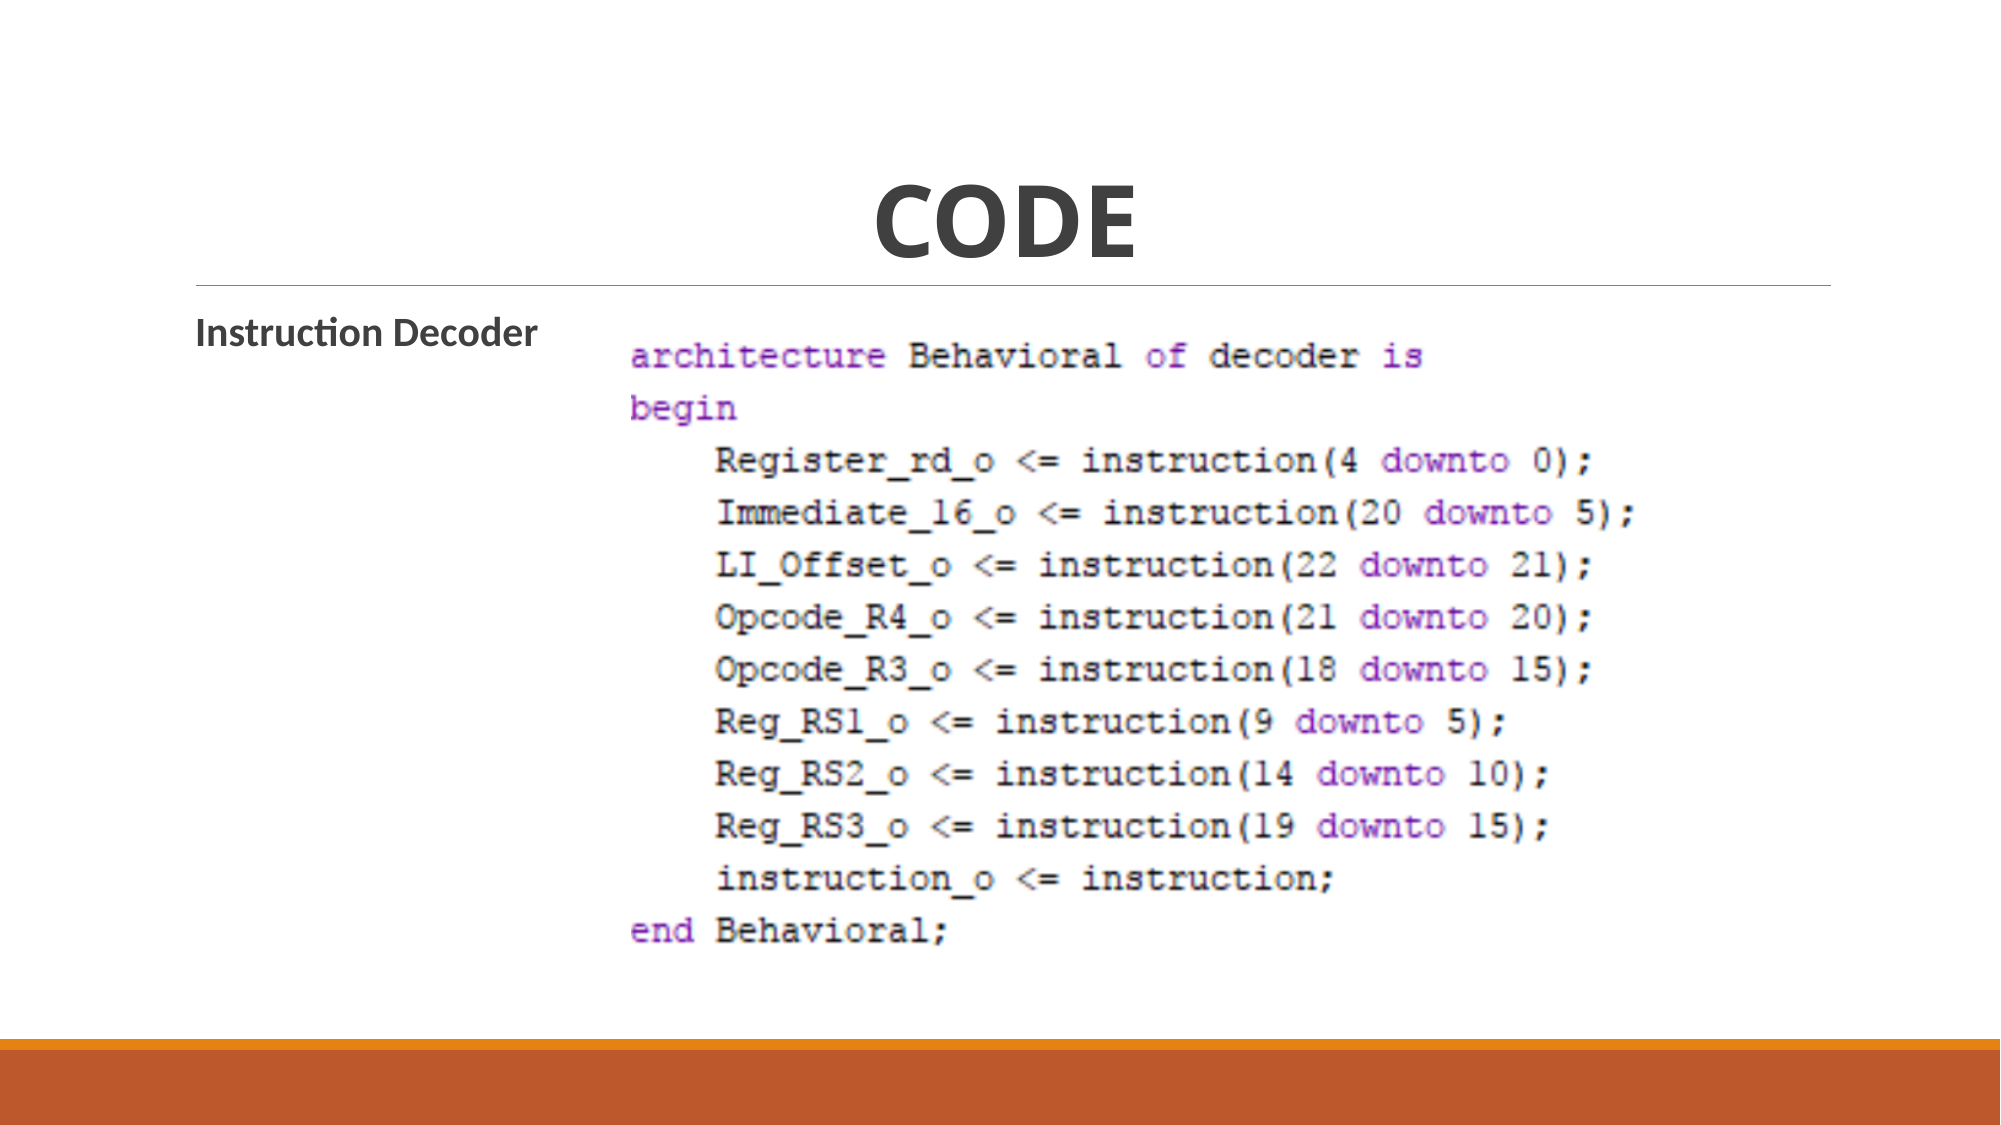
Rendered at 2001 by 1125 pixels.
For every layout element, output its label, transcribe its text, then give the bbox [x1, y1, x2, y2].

title CODE [180, 47, 1830, 285]
picture [630, 334, 1637, 958]
list Instruction Decoder [180, 302, 1830, 963]
